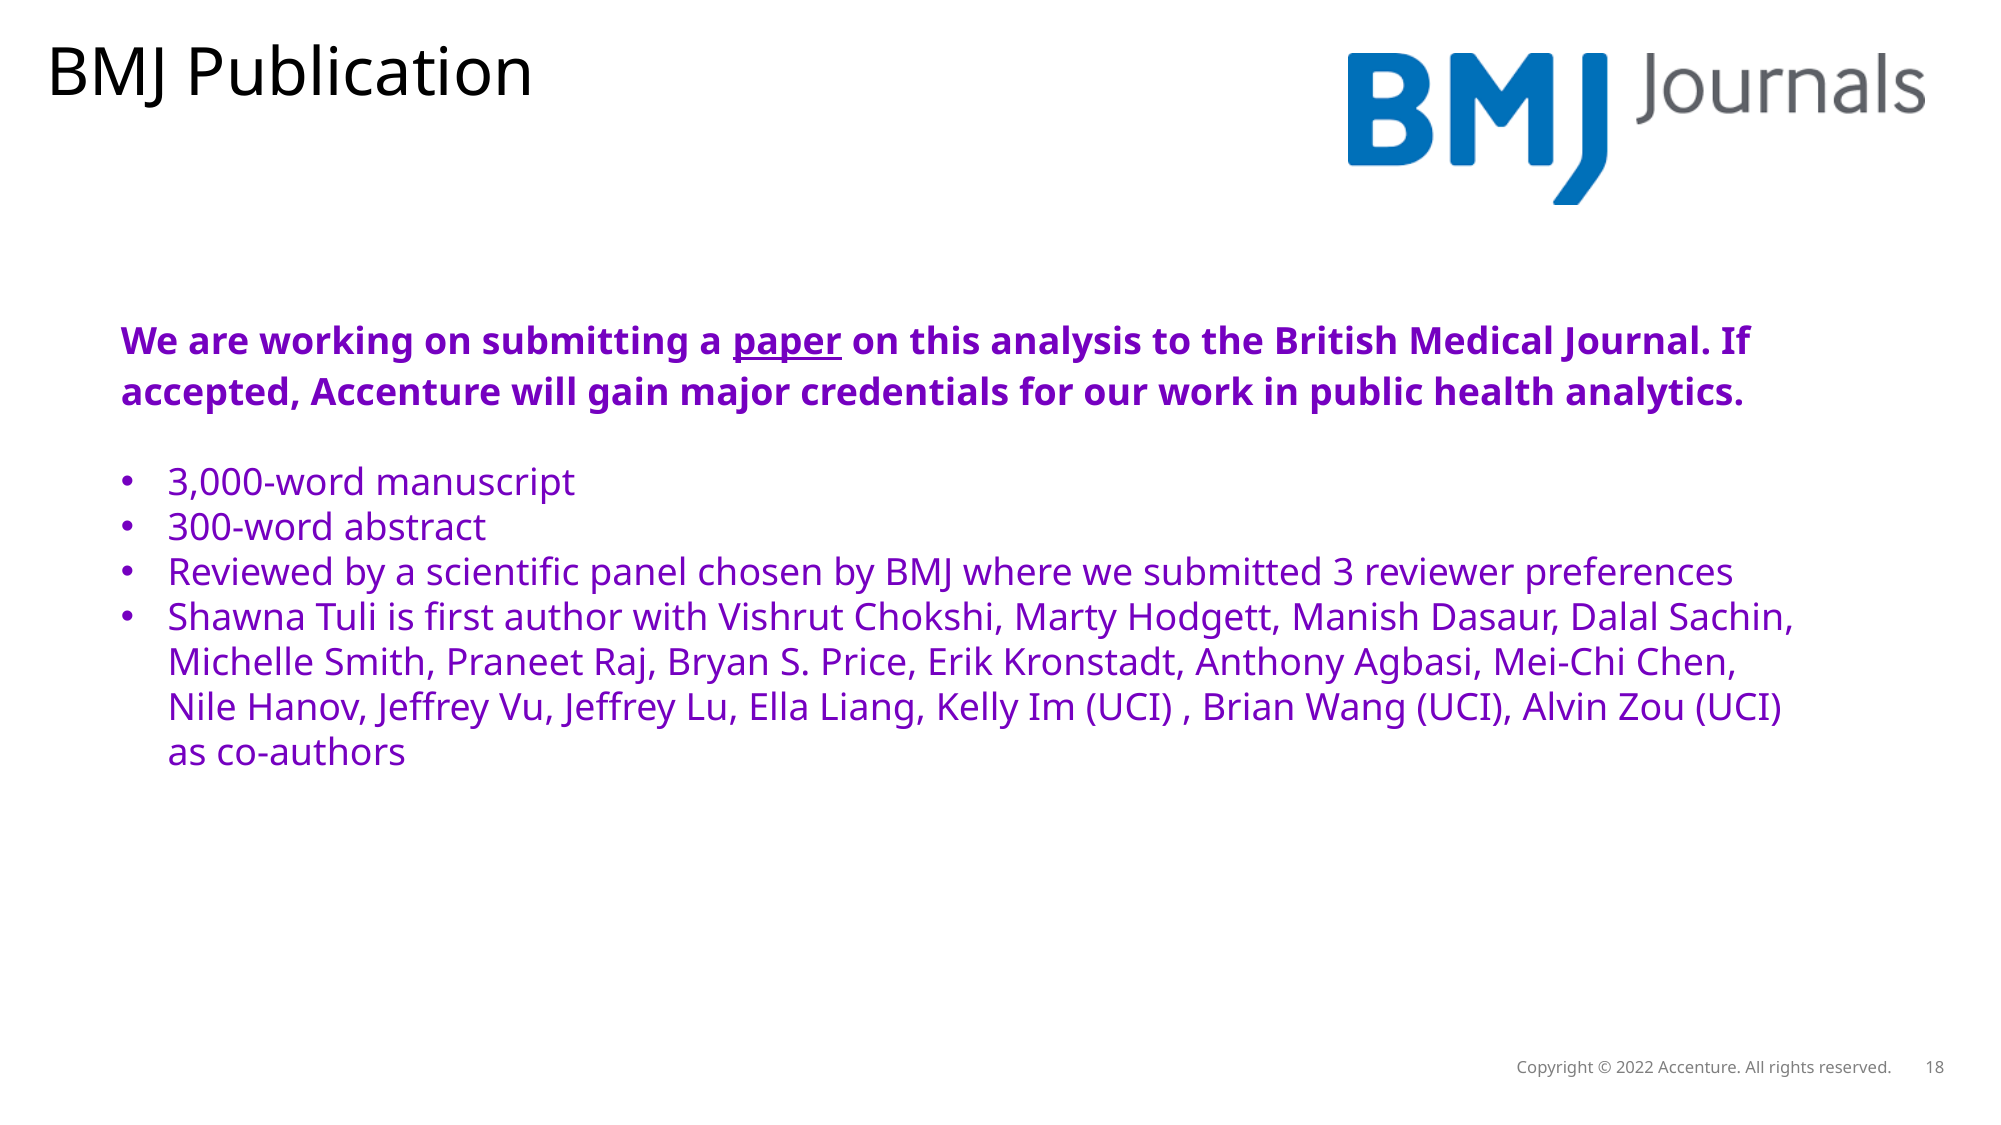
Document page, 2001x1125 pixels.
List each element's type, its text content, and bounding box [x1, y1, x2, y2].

text_box We are working on submitting a paper on this analysis to the British Medical Journal. If accepted, Accenture will gain major credentials for our work in public health analytics. 3,000-word manuscript 300-word abstract Reviewed by a scientific panel chosen by BMJ where we submitted 3 reviewer preferences Shawna Tuli is first author with Vishrut Chokshi, Marty Hodgett, Manish Dasaur, Dalal Sachin, Michelle Smith, Praneet Raj, Bryan S. Price, Erik Kronstadt, Anthony Agbasi, Mei-Chi Chen, Nile Hanov, Jeffrey Vu, Jeffrey Lu, Ella Liang, Kelly Im (UCI) , Brian Wang (UCI), Alvin Zou (UCI) as co-authors [120, 316, 1800, 863]
footer Copyright © 2022 Accenture. All rights reserved. [1217, 1053, 1893, 1081]
picture [1348, 53, 1925, 205]
slide_number 18 [1905, 1053, 1945, 1081]
title BMJ Publication [46, 44, 1692, 173]
